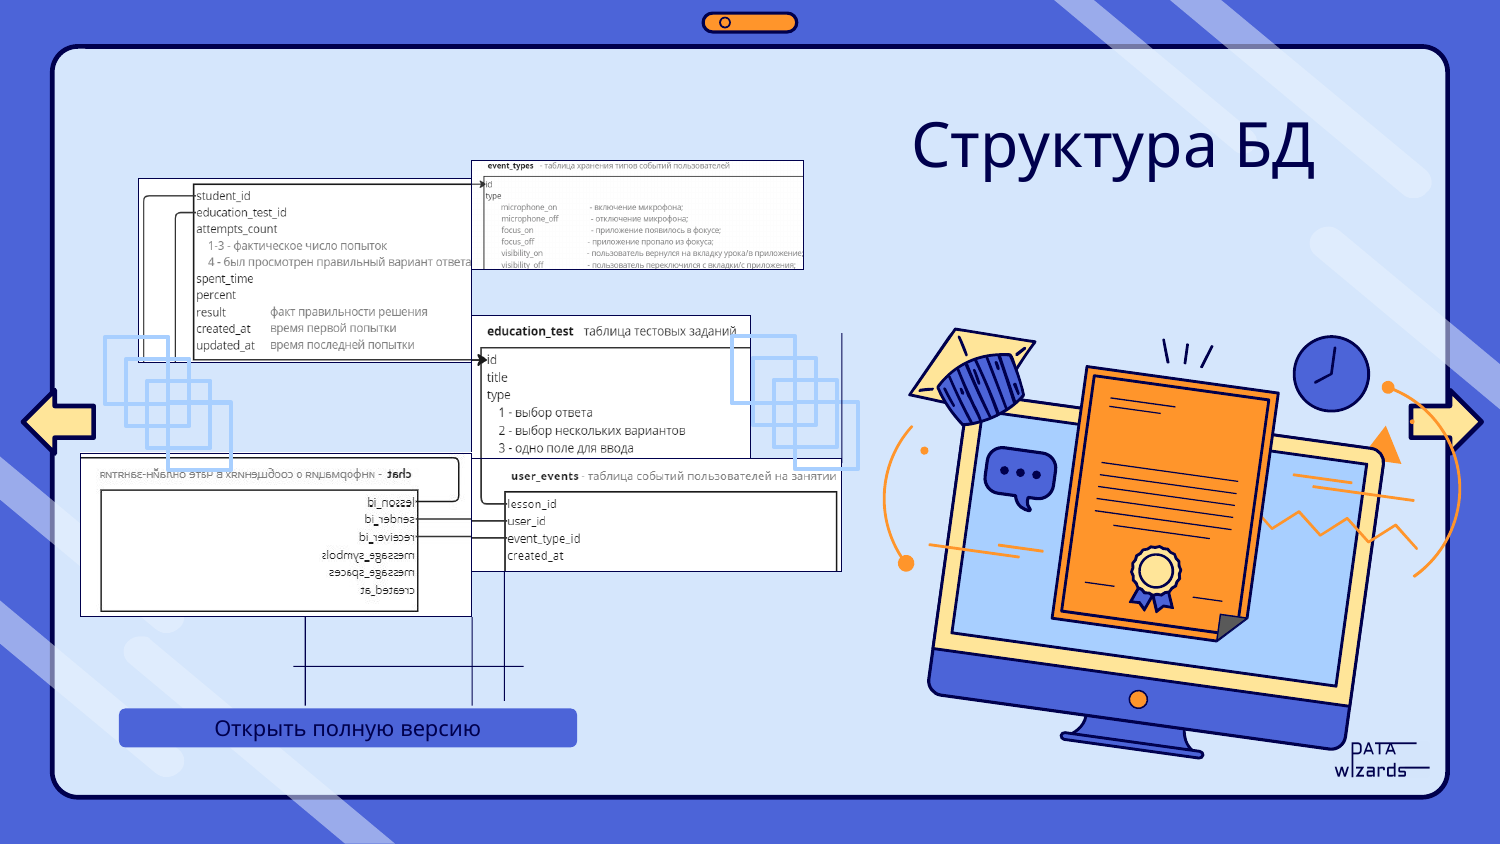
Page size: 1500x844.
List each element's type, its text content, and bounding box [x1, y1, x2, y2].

text_box [502, 625, 507, 703]
title Структура БД [911, 109, 1476, 180]
text_box [1458, 398, 1482, 446]
text_box [291, 664, 502, 669]
text_box [303, 625, 308, 664]
text_box [507, 664, 526, 669]
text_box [880, 314, 1453, 753]
text_box [469, 625, 475, 664]
text_box [469, 669, 475, 708]
text_box [22, 390, 75, 454]
text_box [303, 669, 308, 708]
text_box Открыть полную версию [116, 706, 580, 750]
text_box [80, 160, 859, 617]
picture [1332, 753, 1430, 778]
